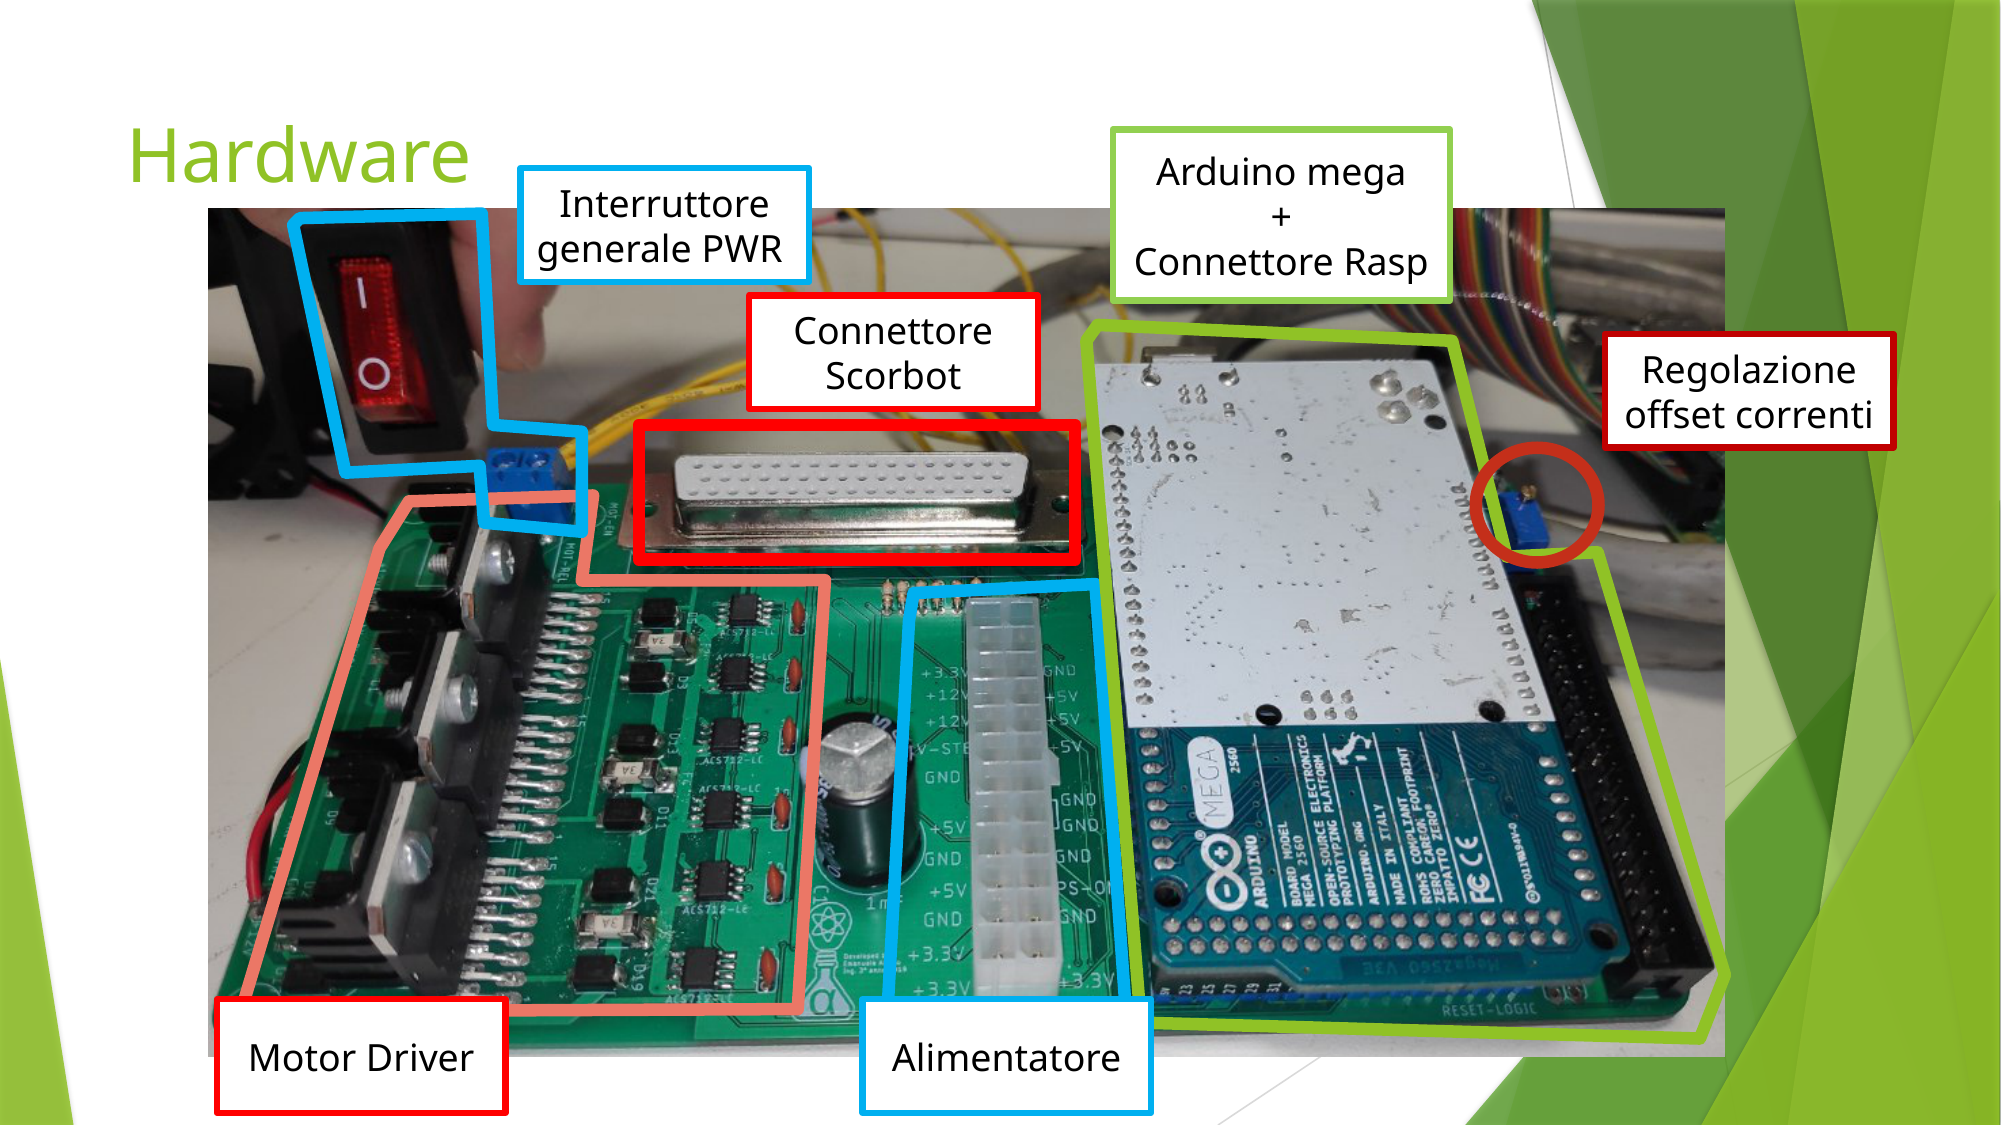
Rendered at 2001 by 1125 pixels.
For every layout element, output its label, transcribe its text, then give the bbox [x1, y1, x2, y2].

text_box Alimentatore [861, 1065, 1153, 1114]
text_box Arduino mega + Connettore Rasp [1111, 128, 1451, 207]
text_box Interruttore generale PWR [519, 167, 811, 207]
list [207, 207, 1726, 1057]
text_box Regolazione offset correnti [1729, 332, 1895, 449]
text_box Motor Driver [215, 1065, 507, 1114]
title Hardware [111, 99, 1522, 317]
